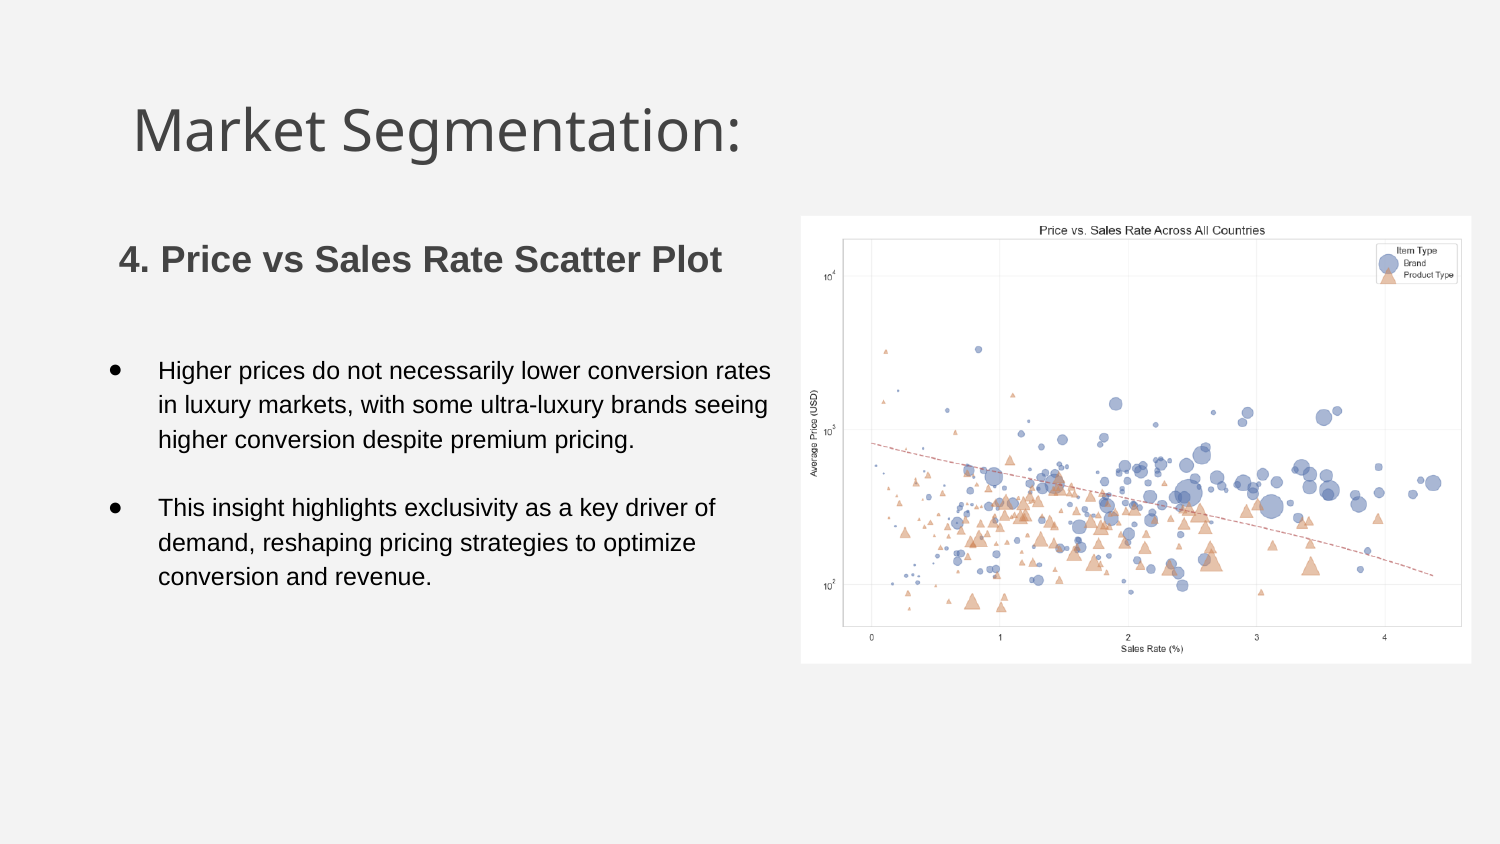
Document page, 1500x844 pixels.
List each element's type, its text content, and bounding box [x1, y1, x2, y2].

text_box 4. Price vs Sales Rate Scatter Plot [103, 213, 797, 296]
text_box ﻿﻿Higher prices do not necessarily lower conversion rates in luxury markets, with some ultra-luxury brands seeing higher conversion despite premium pricing. ﻿﻿This insight highlights exclusivity as a key driver of demand, reshaping pricing strategies to optimize conversion and revenue. [68, 304, 793, 606]
title Market Segmentation: [116, 88, 1383, 167]
picture [798, 213, 1476, 667]
